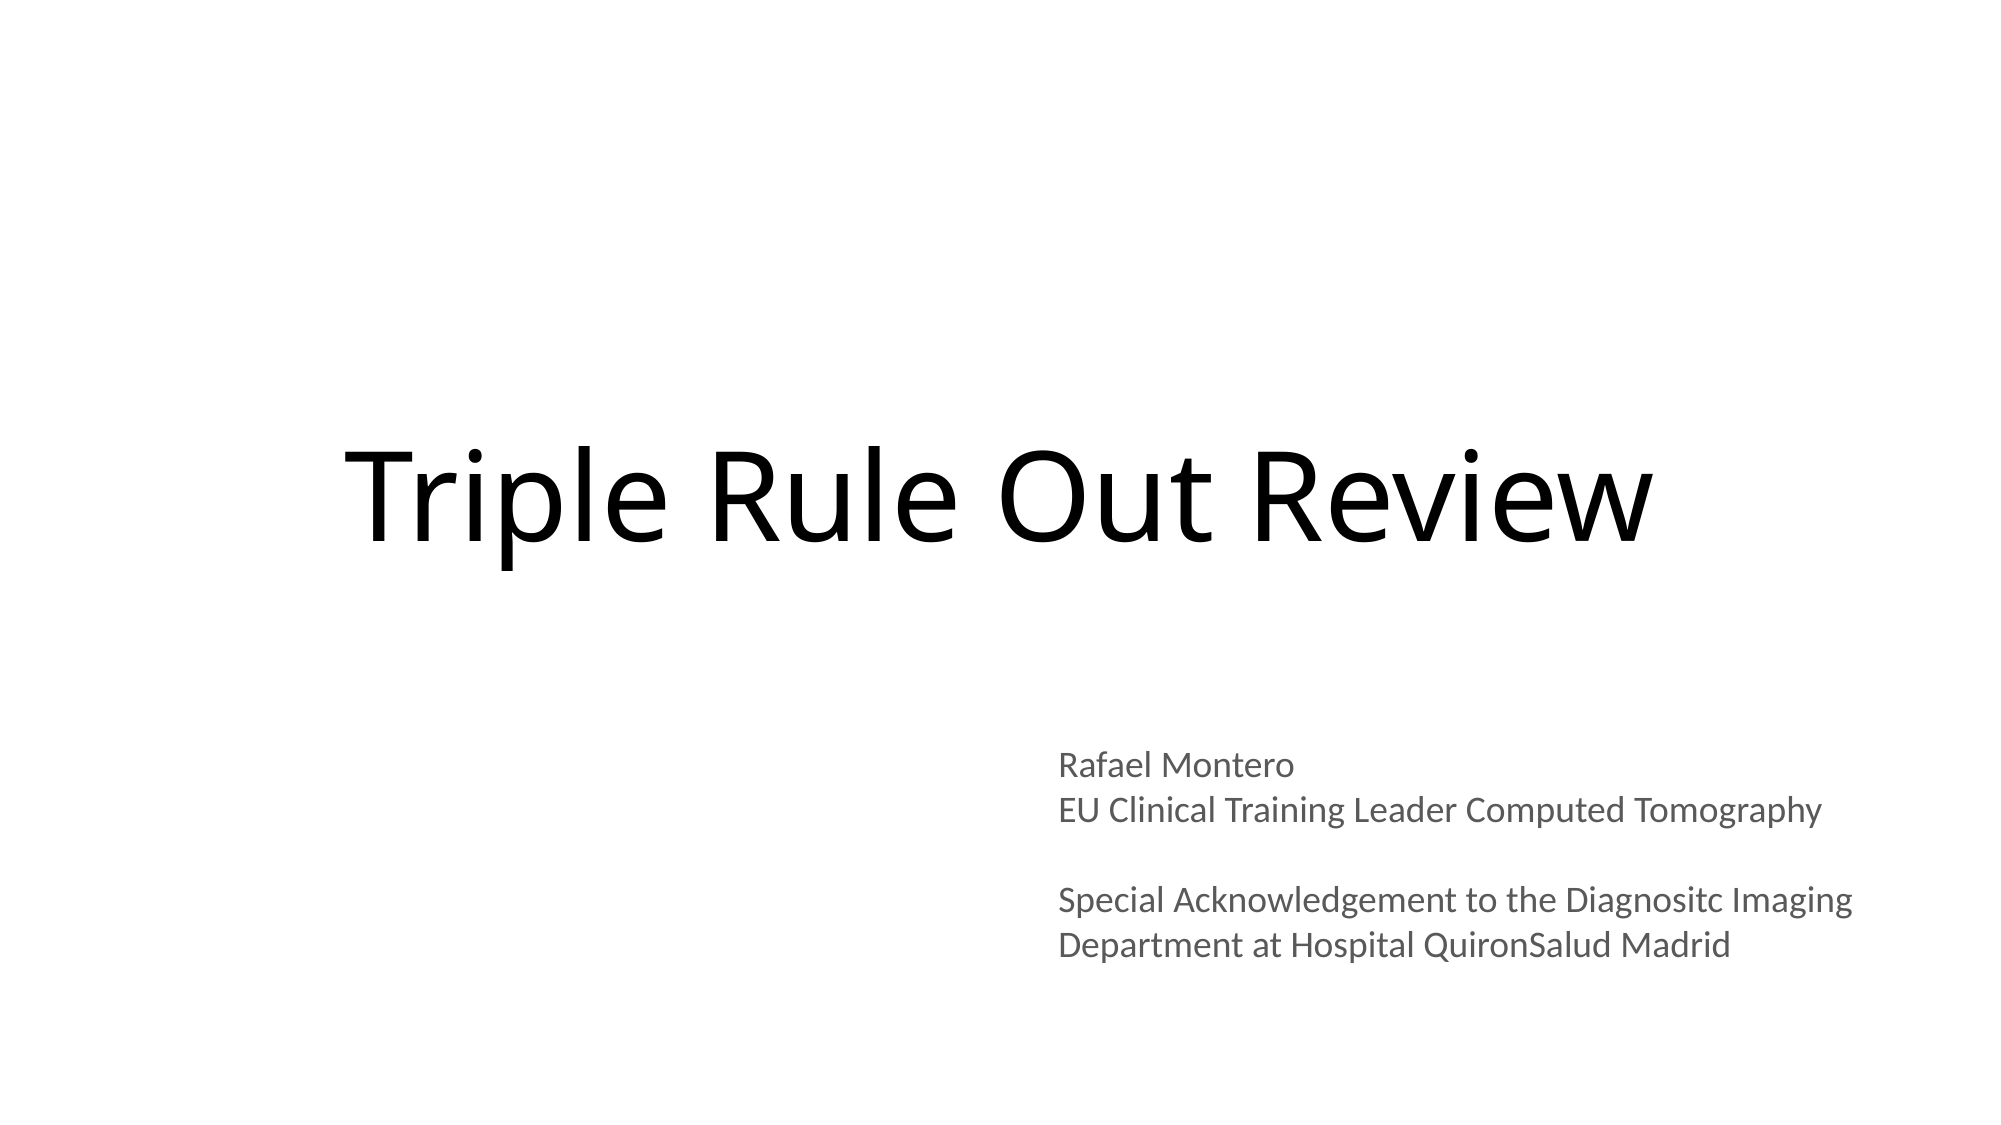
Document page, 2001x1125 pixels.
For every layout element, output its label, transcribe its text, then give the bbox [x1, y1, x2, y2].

text_box Rafael Montero EU Clinical Training Leader Computed Tomography Special Acknowledgement to the Diagnositc Imaging Department at Hospital QuironSalud Madrid [1043, 732, 1925, 973]
title Triple Rule Out Review [249, 184, 1750, 576]
